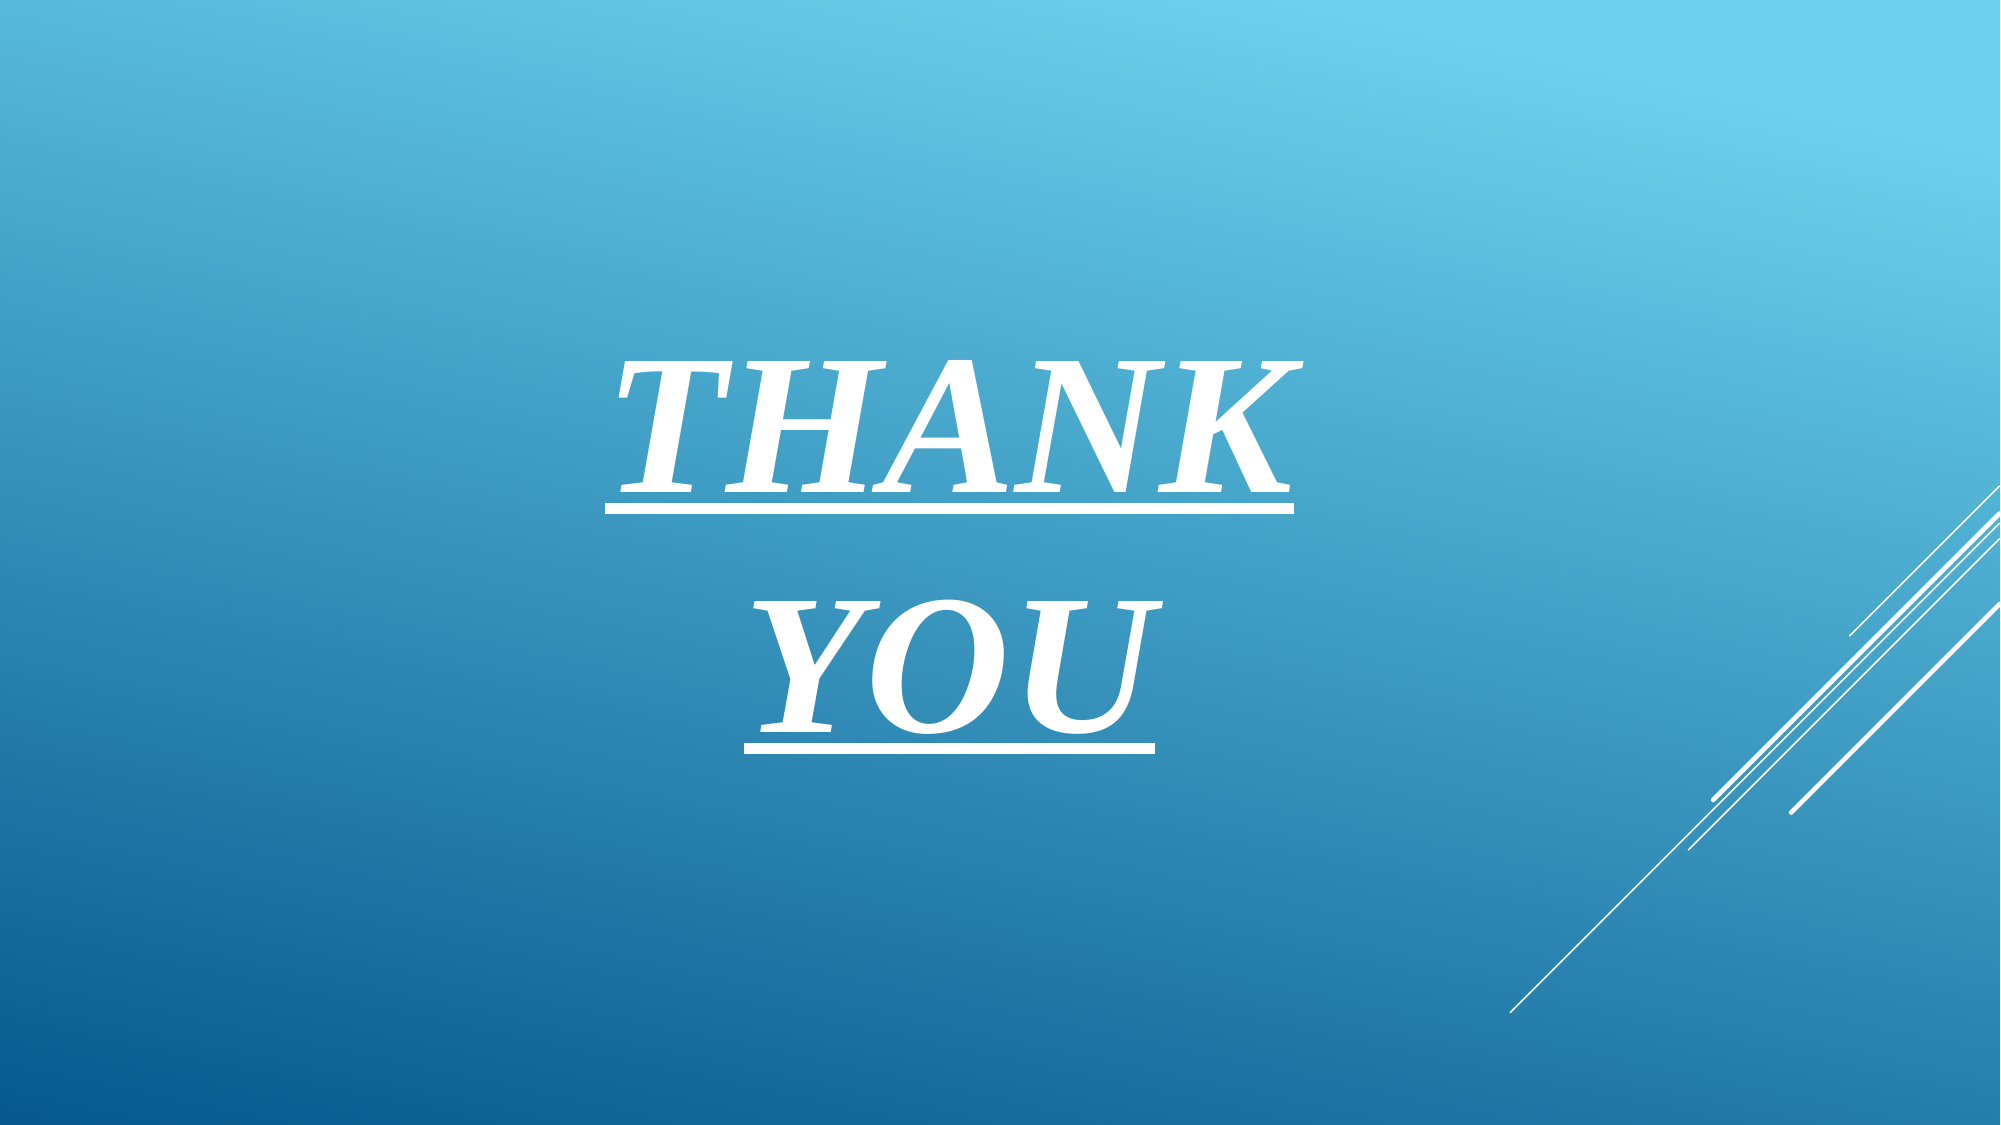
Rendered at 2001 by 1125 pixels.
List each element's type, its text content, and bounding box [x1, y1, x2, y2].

text_box THANK YOU [157, 284, 1742, 780]
